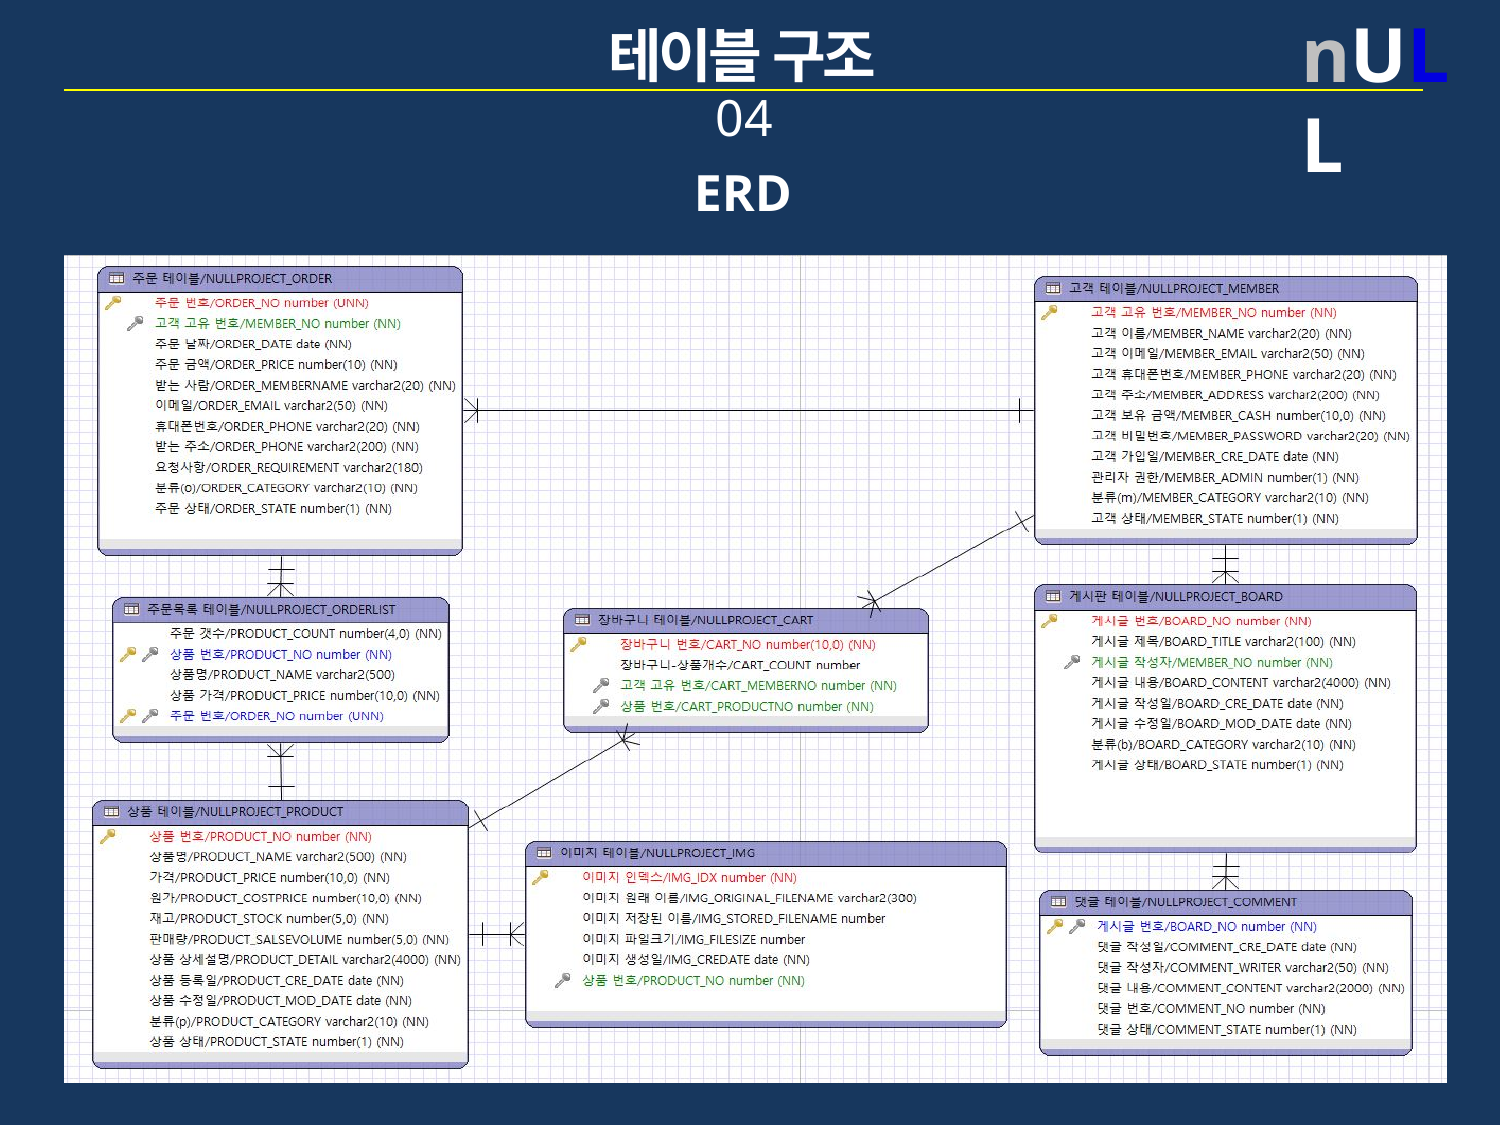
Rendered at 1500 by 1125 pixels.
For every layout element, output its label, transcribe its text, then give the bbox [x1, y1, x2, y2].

text_box nULL [1286, 0, 1500, 195]
picture [64, 255, 1448, 1083]
text_box ERD [679, 154, 975, 229]
text_box 테이블 구조 [593, 11, 892, 89]
text_box 04 [655, 98, 833, 154]
